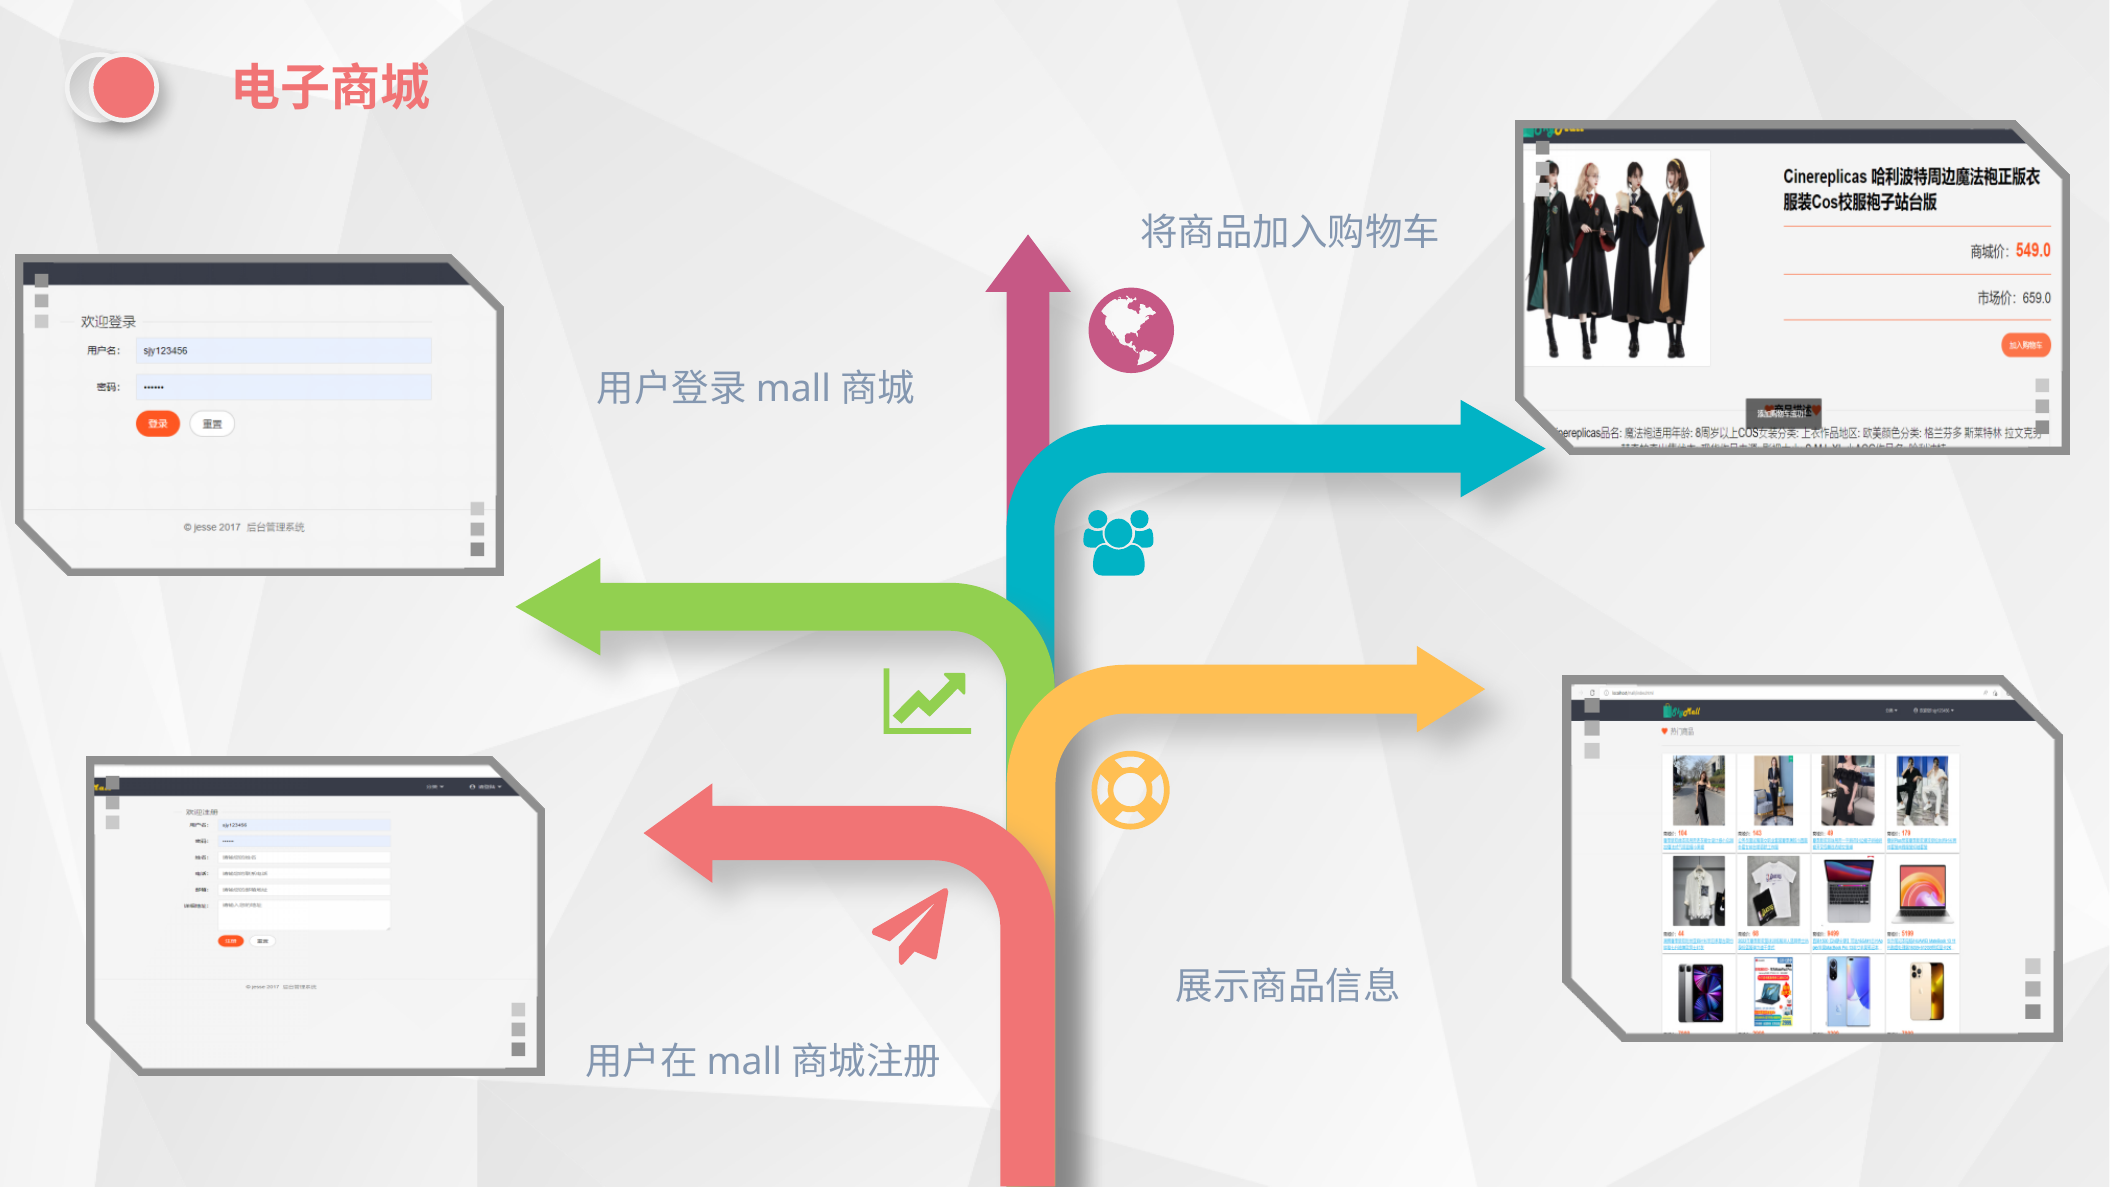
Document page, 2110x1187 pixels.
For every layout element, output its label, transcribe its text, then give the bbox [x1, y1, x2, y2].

text_box [1005, 644, 1488, 857]
text_box 用户在mall商城注册 [570, 1030, 961, 1090]
text_box [641, 781, 1056, 1187]
text_box [1083, 510, 1154, 576]
text_box [1005, 398, 1537, 623]
list 电子商城 [216, 54, 642, 138]
text_box [1091, 750, 1170, 830]
text_box [513, 556, 1056, 775]
picture [0, 0, 2110, 1187]
text_box 展示商品信息 [1161, 954, 1526, 1015]
picture [1116, 757, 1144, 767]
text_box 将商品加入购物车 [1125, 200, 1491, 260]
picture [1105, 542, 1122, 549]
text_box [1088, 287, 1175, 374]
picture [1152, 776, 1163, 804]
text_box 用户登录mall商城 [582, 356, 948, 417]
text_box [871, 888, 949, 965]
picture [1116, 812, 1144, 823]
picture [1098, 776, 1108, 803]
text_box [883, 668, 972, 734]
picture [1114, 773, 1146, 806]
text_box [983, 232, 1073, 518]
